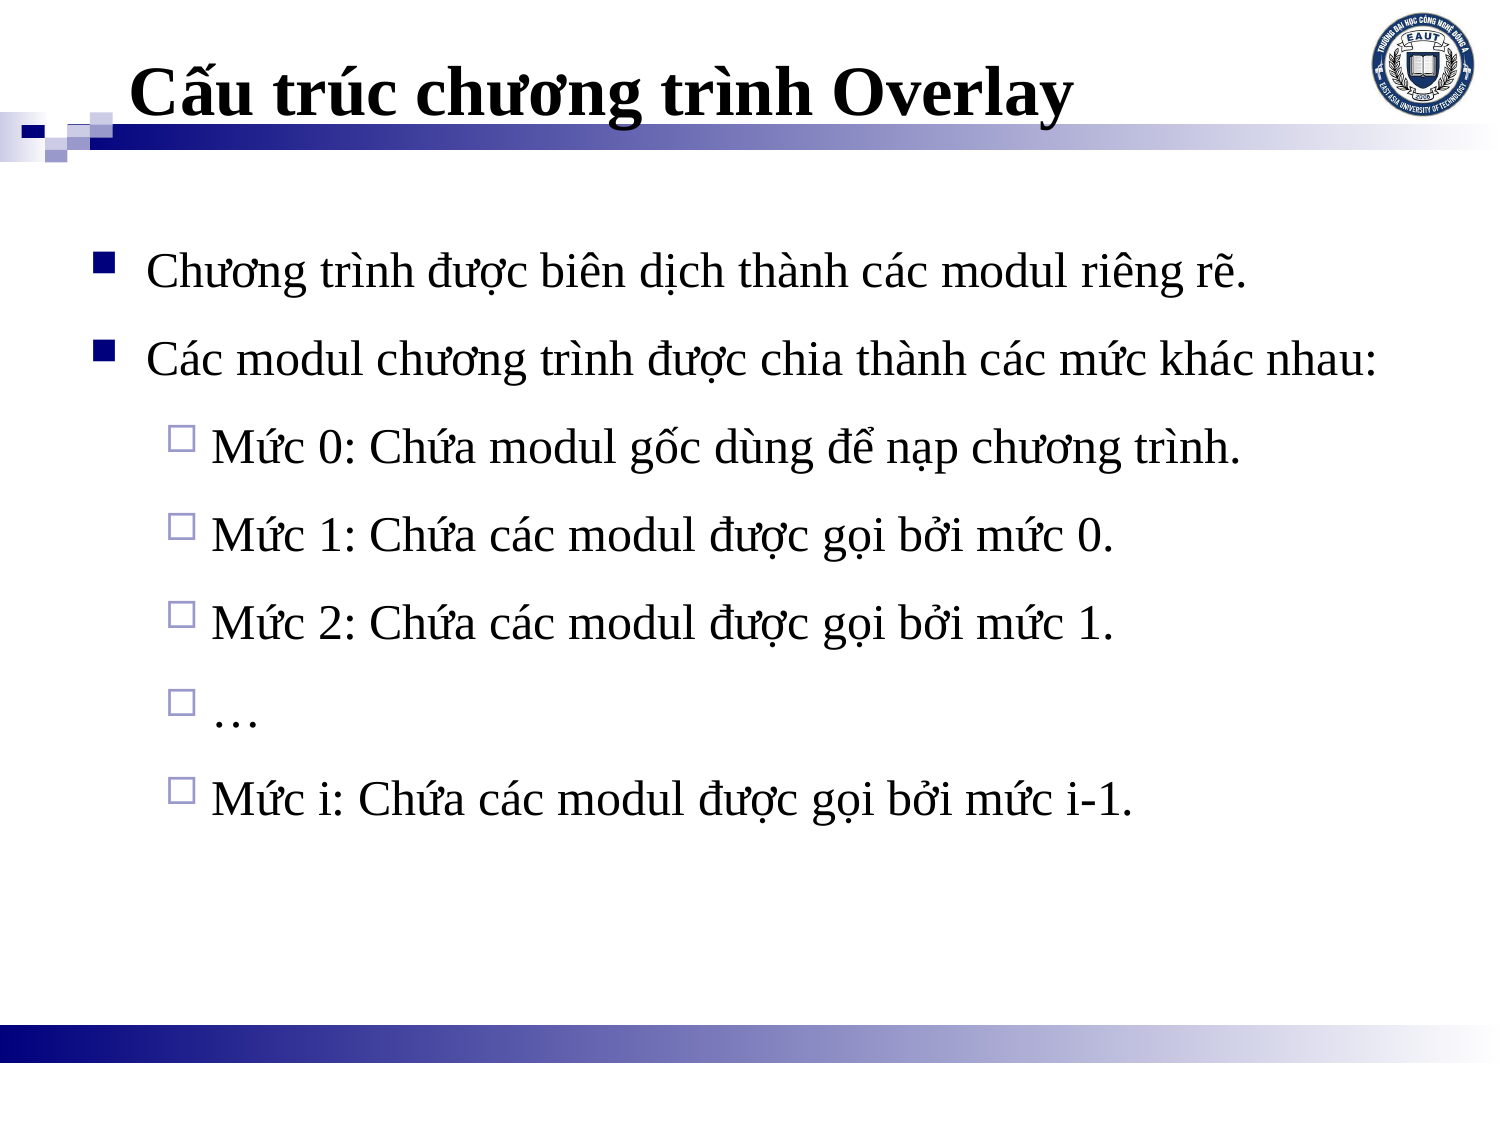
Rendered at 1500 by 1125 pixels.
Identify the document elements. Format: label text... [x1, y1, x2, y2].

list Chương trình được biên dịch thành các modul riêng rẽ. Các modul chương trình được chia thành các mức khác nhau: Mức 0: Chứa modul gốc dùng để nạp chương trình. Mức 1: Chứa các modul được gọi bởi mức 0. Mức 2: Chứa các modul được gọi bởi mức 1. … Mức i: Chứa các modul được gọi bởi mức i-1. [75, 212, 1463, 1005]
title Cấu trúc chương trình Overlay [114, 37, 1465, 163]
